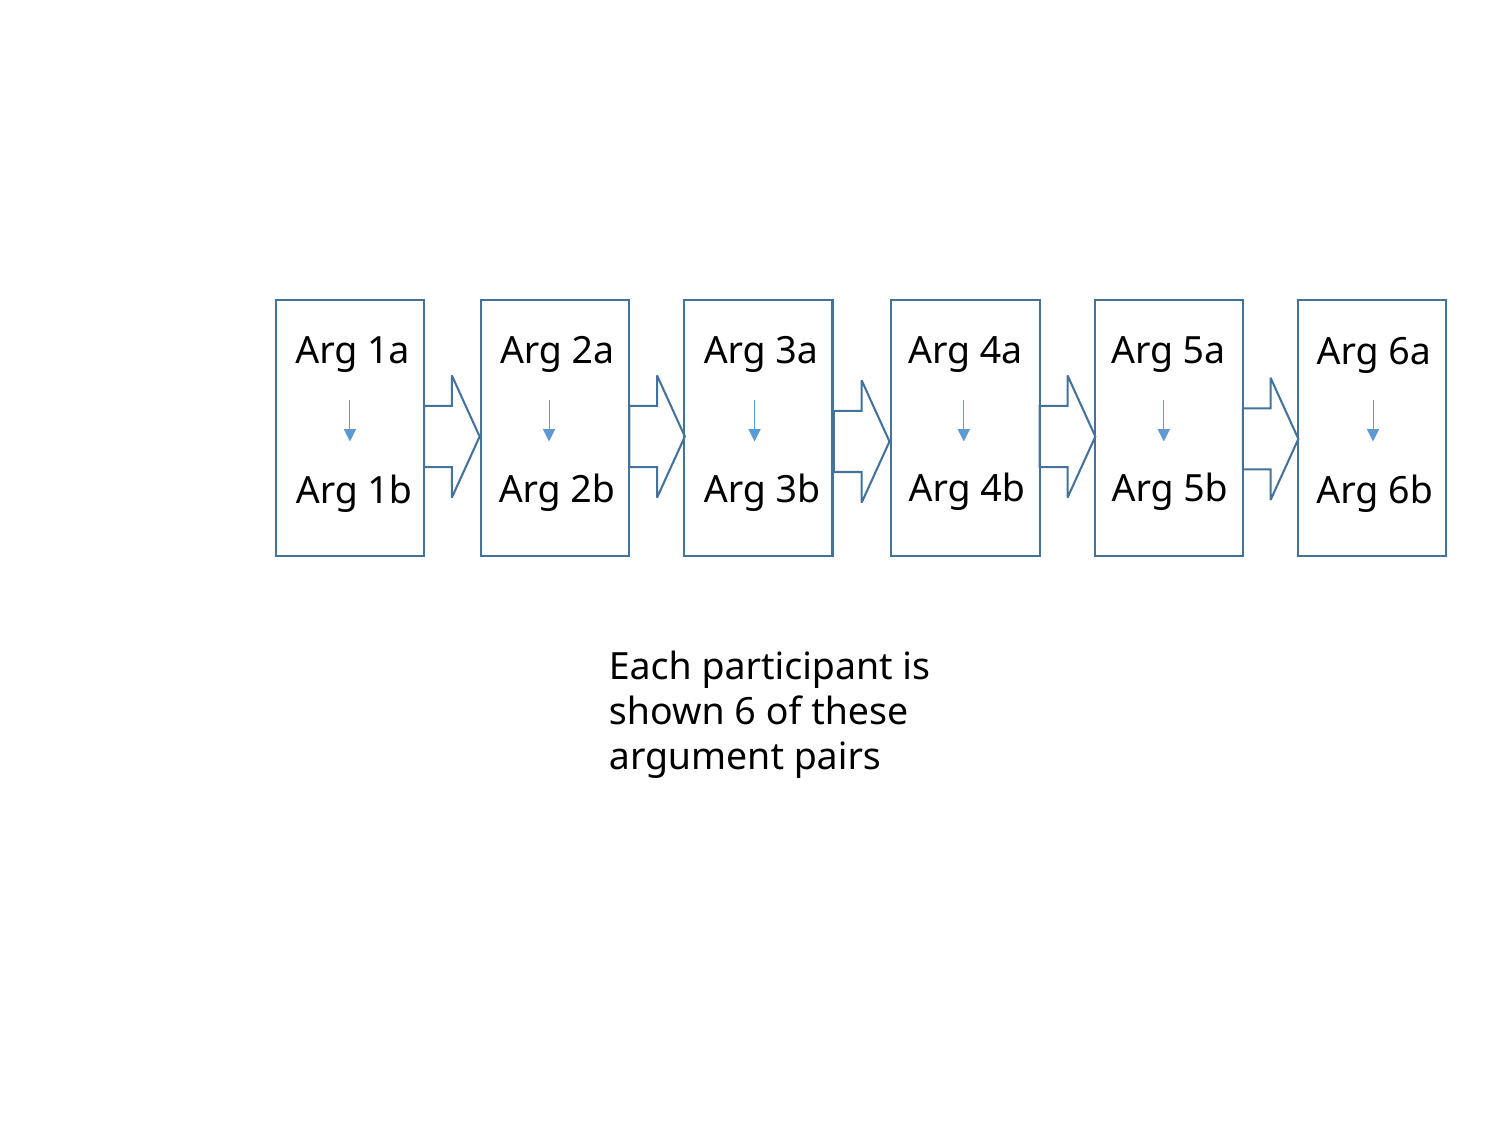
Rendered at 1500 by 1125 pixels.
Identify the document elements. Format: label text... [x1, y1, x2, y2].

text_box [1244, 377, 1297, 501]
text_box [683, 299, 834, 557]
text_box [1297, 299, 1447, 557]
text_box [275, 299, 425, 557]
text_box Each participant is shown 6 of these argument pairs [594, 634, 1060, 785]
text_box [890, 299, 1041, 557]
text_box [1041, 374, 1094, 499]
text_box [834, 379, 890, 504]
text_box [1094, 299, 1244, 557]
text_box [480, 299, 630, 557]
text_box [425, 374, 480, 499]
text_box [630, 374, 683, 499]
